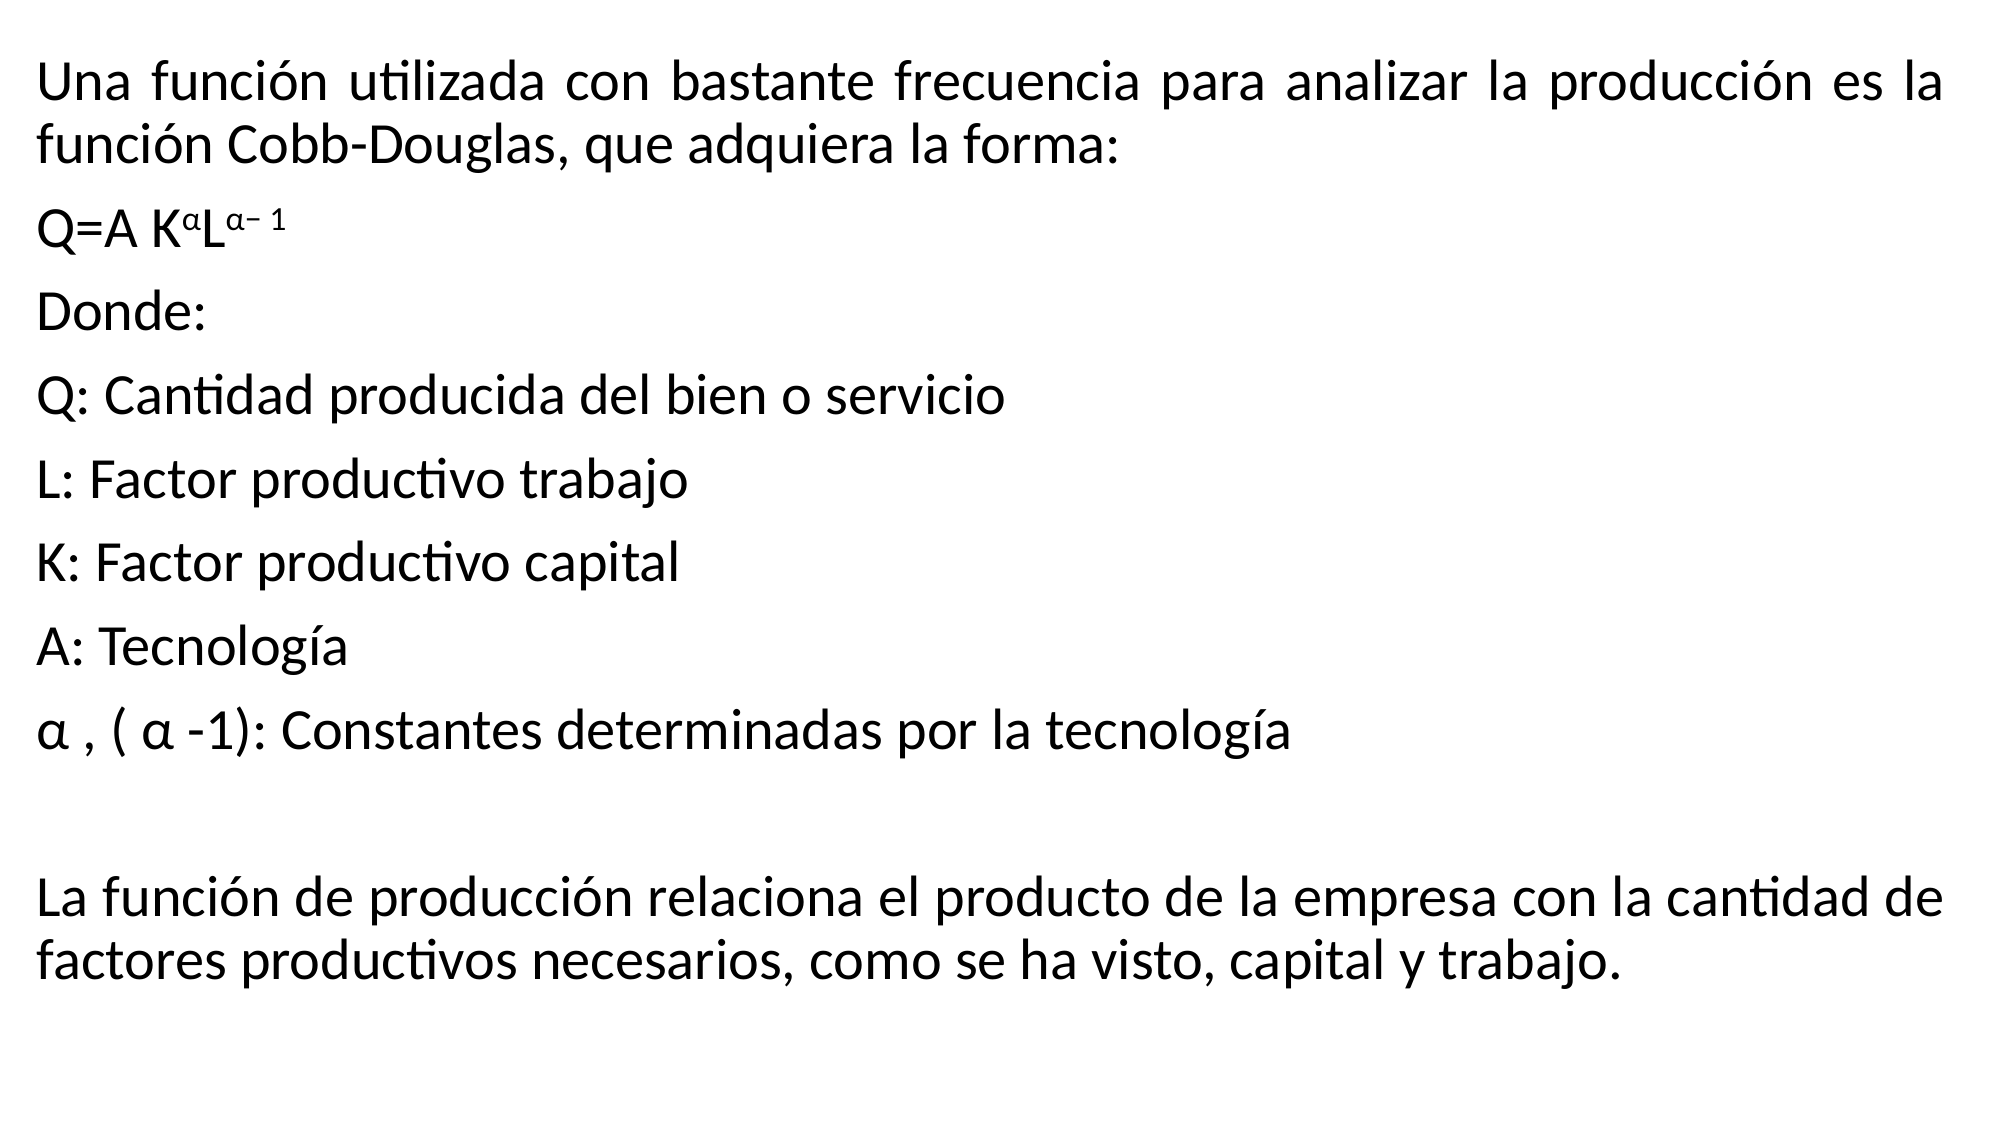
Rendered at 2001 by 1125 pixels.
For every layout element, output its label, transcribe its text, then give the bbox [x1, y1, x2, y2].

list Una función utilizada con bastante frecuencia para analizar la producción es la función Cobb-Douglas, que adquiera la forma: Q=A KαLα− 1 Donde: Q: Cantidad producida del bien o servicio L: Factor productivo trabajo K: Factor productivo capital A: Tecnología α , ( α -1): Constantes determinadas por la tecnología La función de producción relaciona el producto de la empresa con la cantidad de factores productivos necesarios, como se ha visto, capital y trabajo. [21, 42, 1961, 1125]
